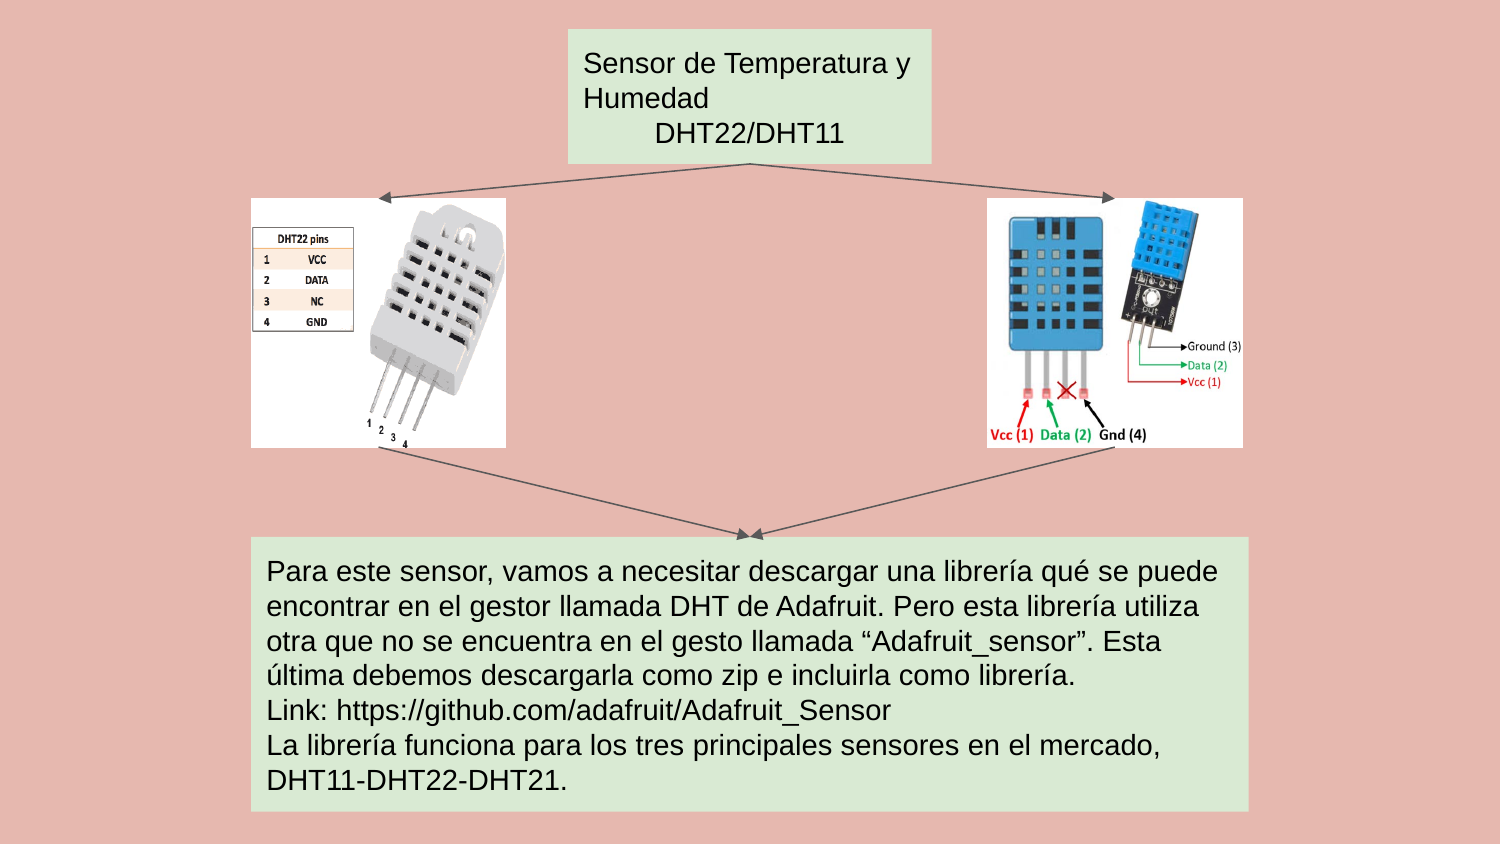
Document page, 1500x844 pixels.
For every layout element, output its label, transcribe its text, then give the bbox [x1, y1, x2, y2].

text_box Para este sensor, vamos a necesitar descargar una librería qué se puede encontrar en el gestor llamada DHT de Adafruit. Pero esta librería utiliza otra que no se encuentra en el gesto llamada “Adafruit_sensor”. Esta última debemos descargarla como zip e incluirla como librería. Link: https://github.com/adafruit/Adafruit_Sensor La librería funciona para los tres principales sensores en el mercado, DHT11-DHT22-DHT21. [251, 536, 1249, 812]
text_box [378, 446, 748, 538]
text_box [378, 165, 747, 199]
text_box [749, 446, 1115, 538]
text_box Sensor de Temperatura y Humedad DHT22/DHT11 [568, 29, 932, 163]
picture [987, 198, 1243, 448]
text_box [749, 165, 1115, 199]
picture [250, 198, 507, 448]
